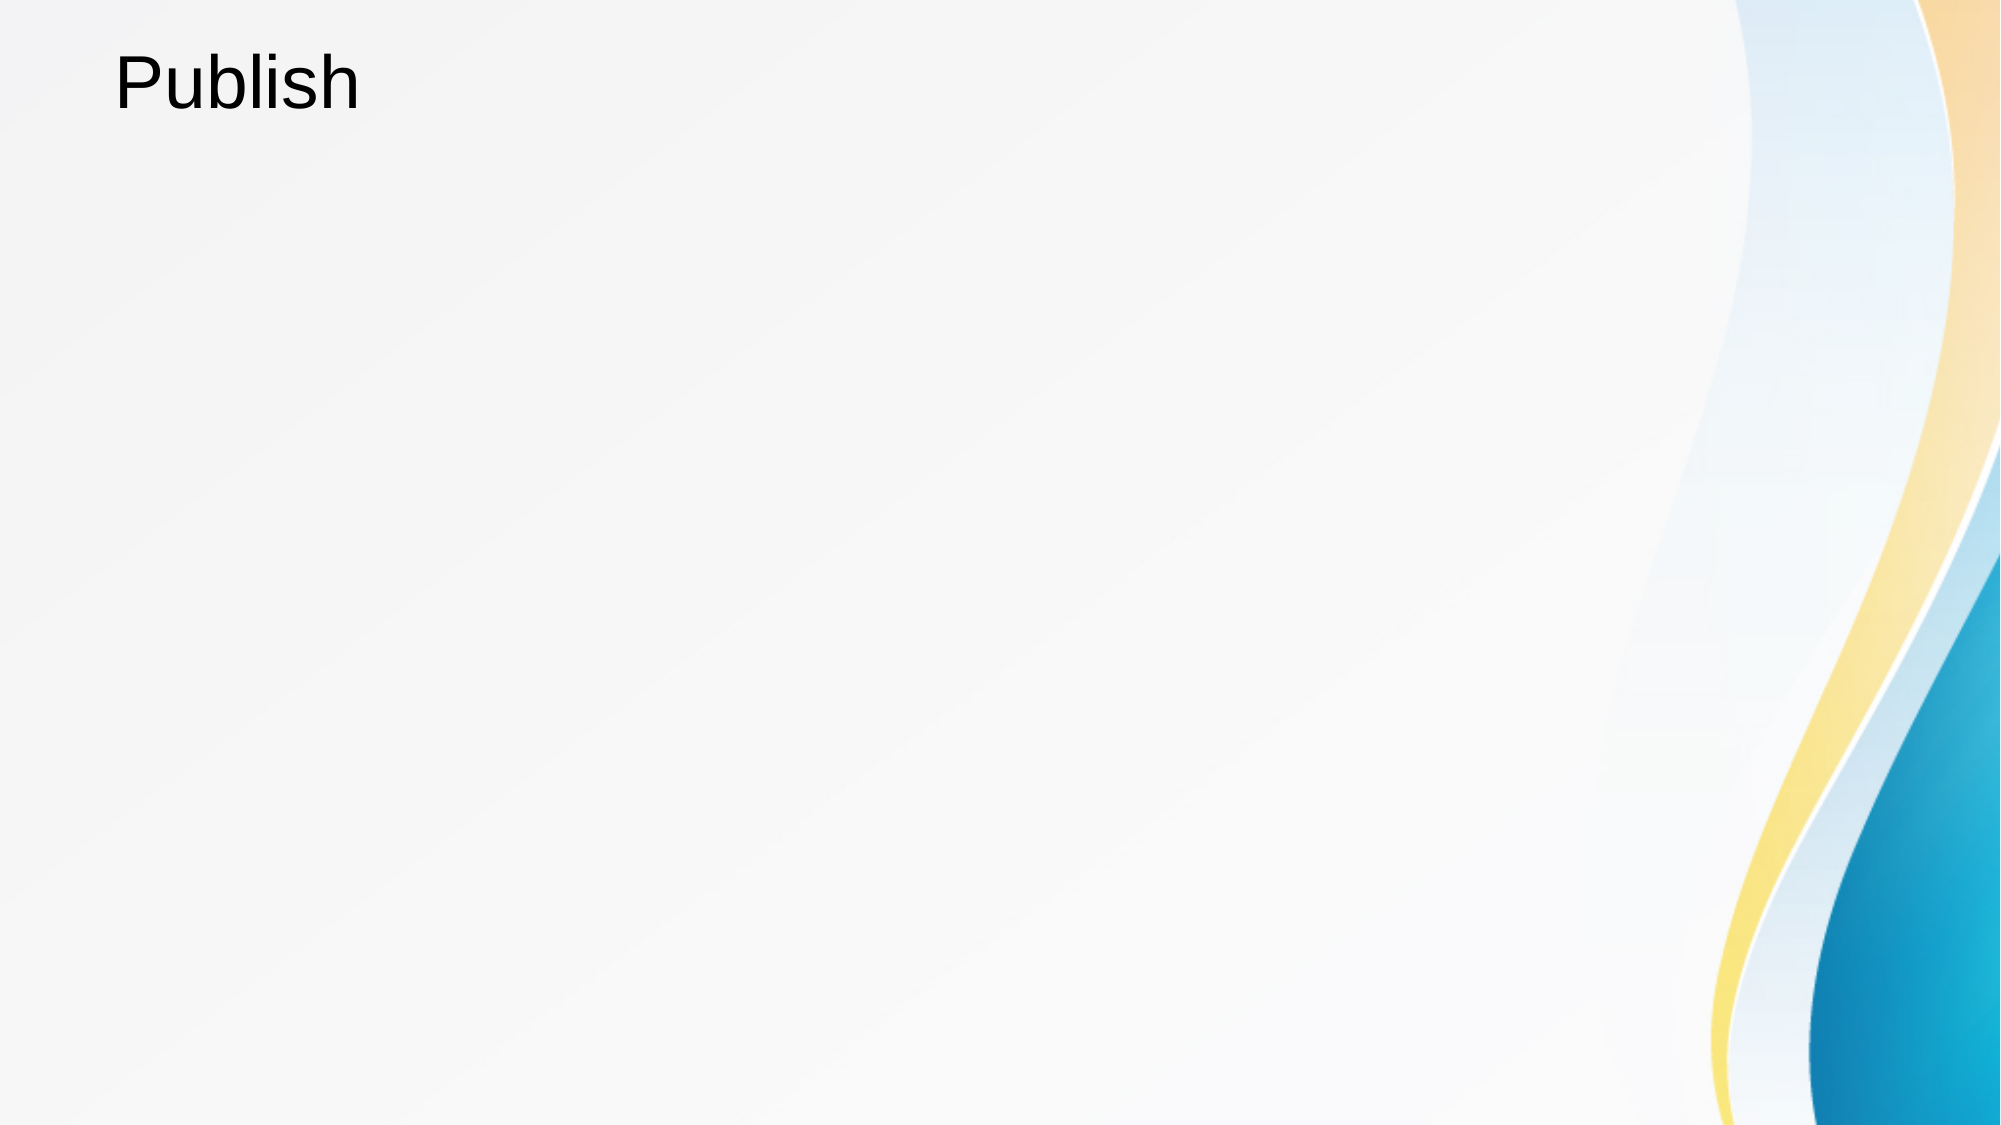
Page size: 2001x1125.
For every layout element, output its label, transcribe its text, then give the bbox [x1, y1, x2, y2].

title Publish [99, 30, 1901, 127]
picture [0, 0, 2001, 1125]
